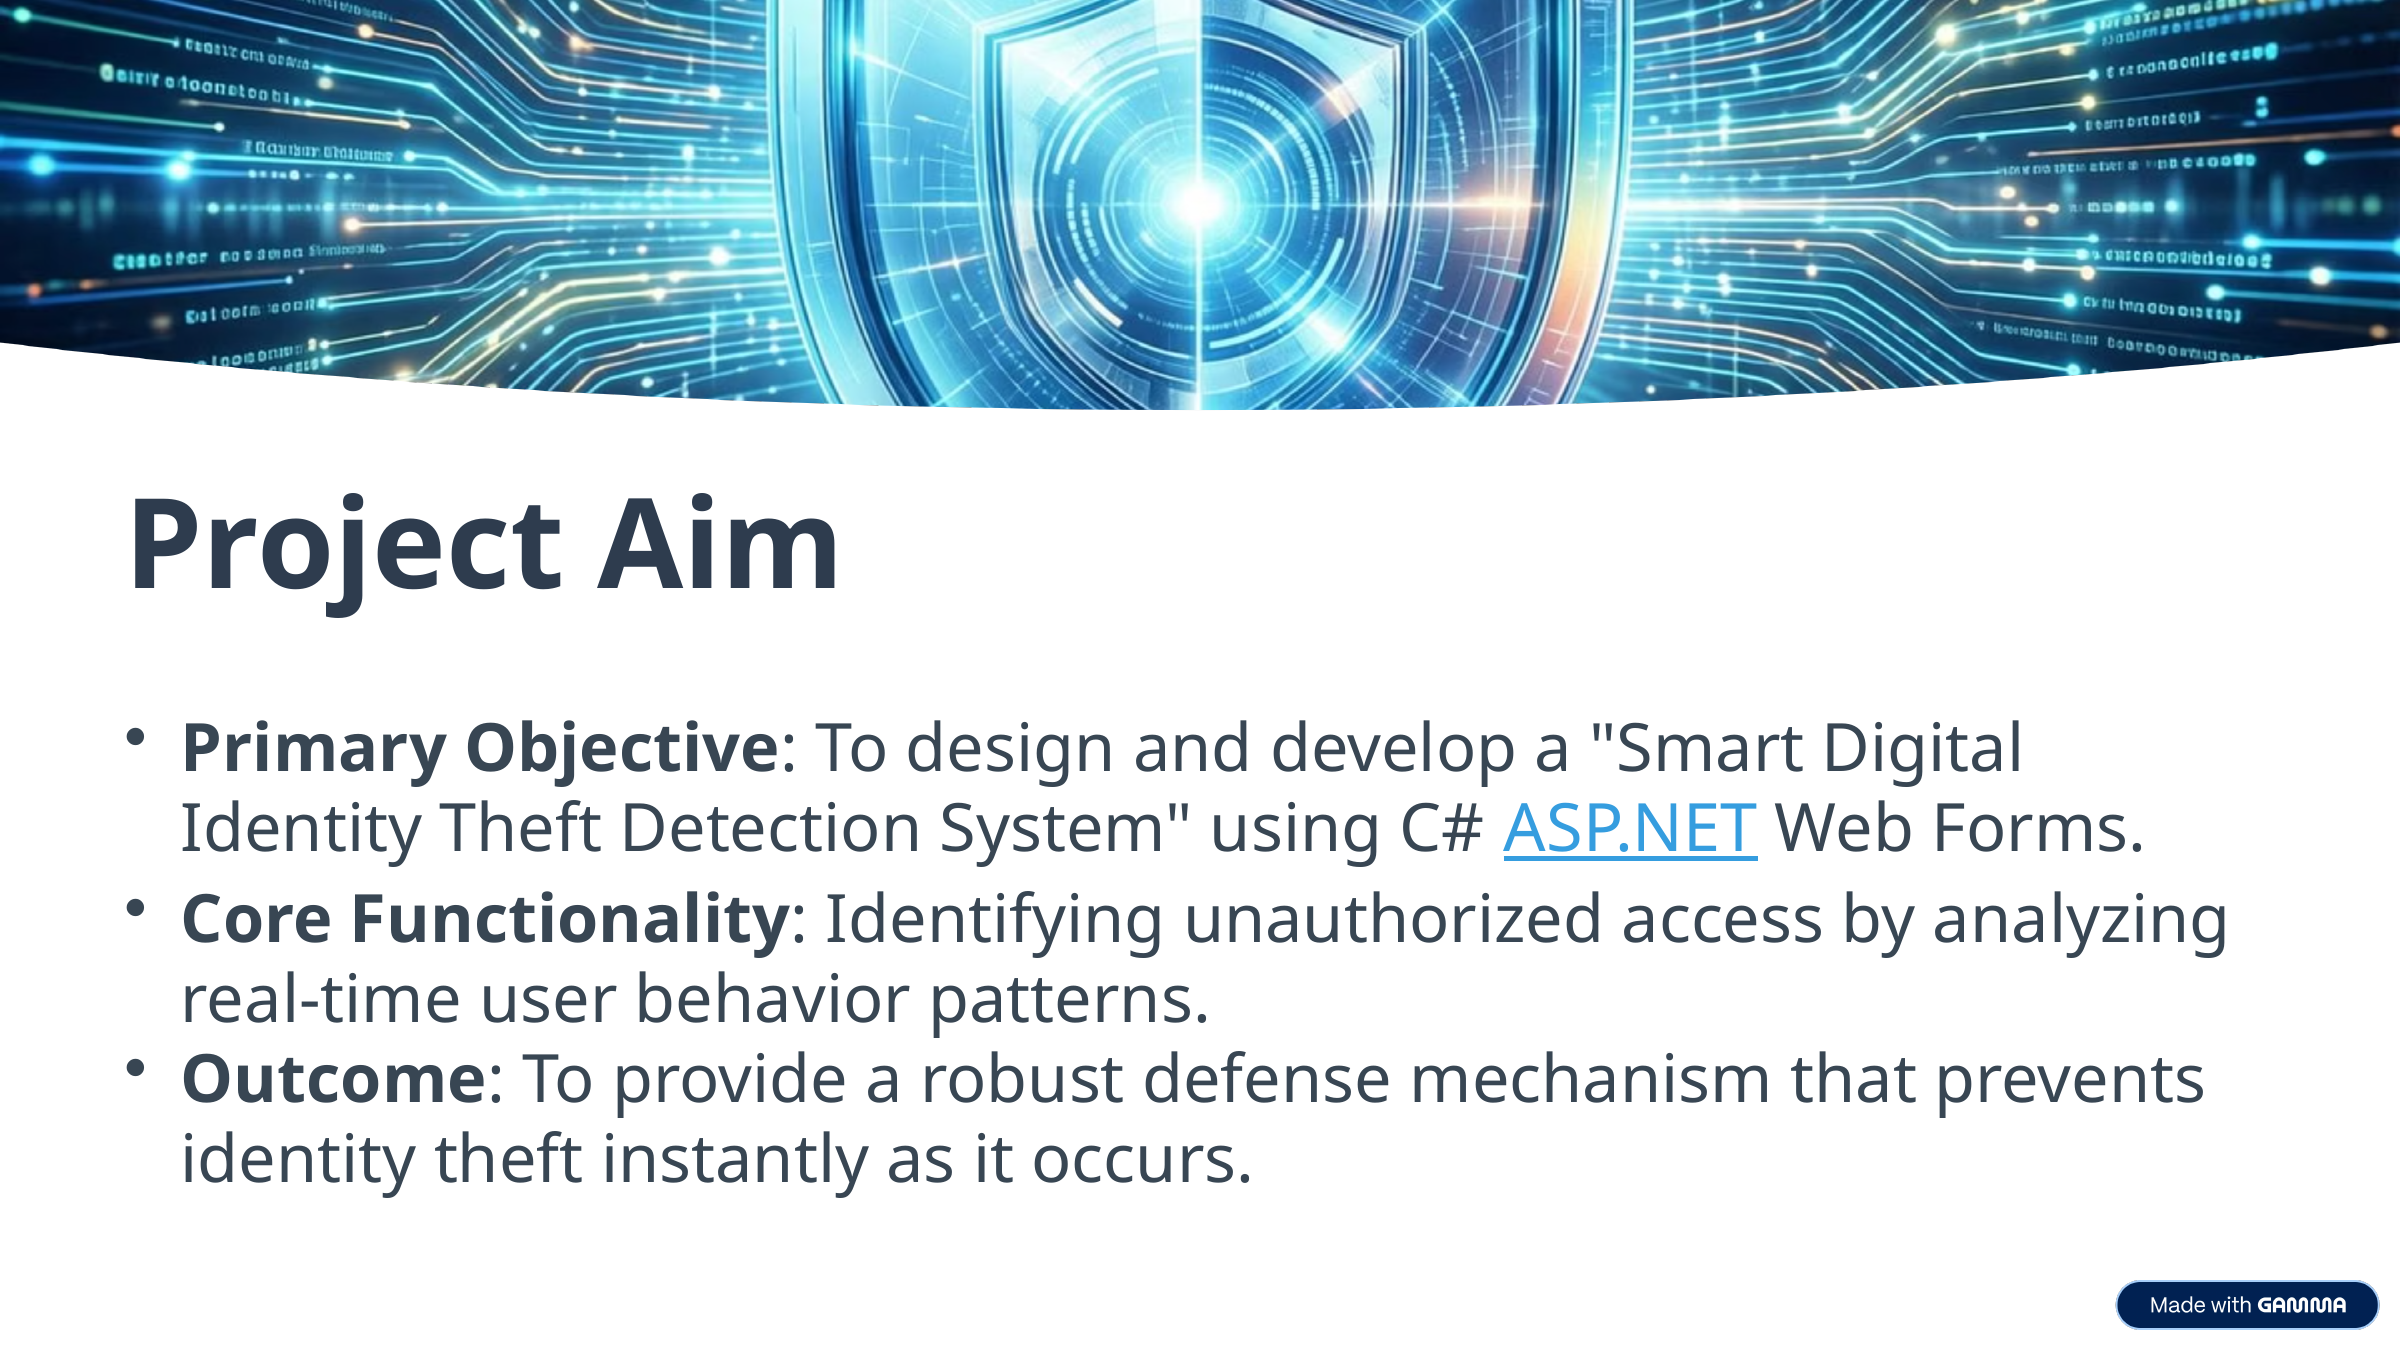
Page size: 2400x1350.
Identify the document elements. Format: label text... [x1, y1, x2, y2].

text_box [2023, 1239, 2400, 1350]
text_box Primary Objective: To design and develop a "Smart Digital Identity Theft Detection System" using C# ASP.NET Web Forms. Core Functionality: Identifying unauthorized access by analyzing real-time user behavior patterns. Outcome: To provide a robust defense mechanism that prevents identity theft instantly as it occurs. [124, 704, 2276, 933]
picture [0, 0, 2400, 418]
text_box Project Aim [124, 496, 1060, 614]
